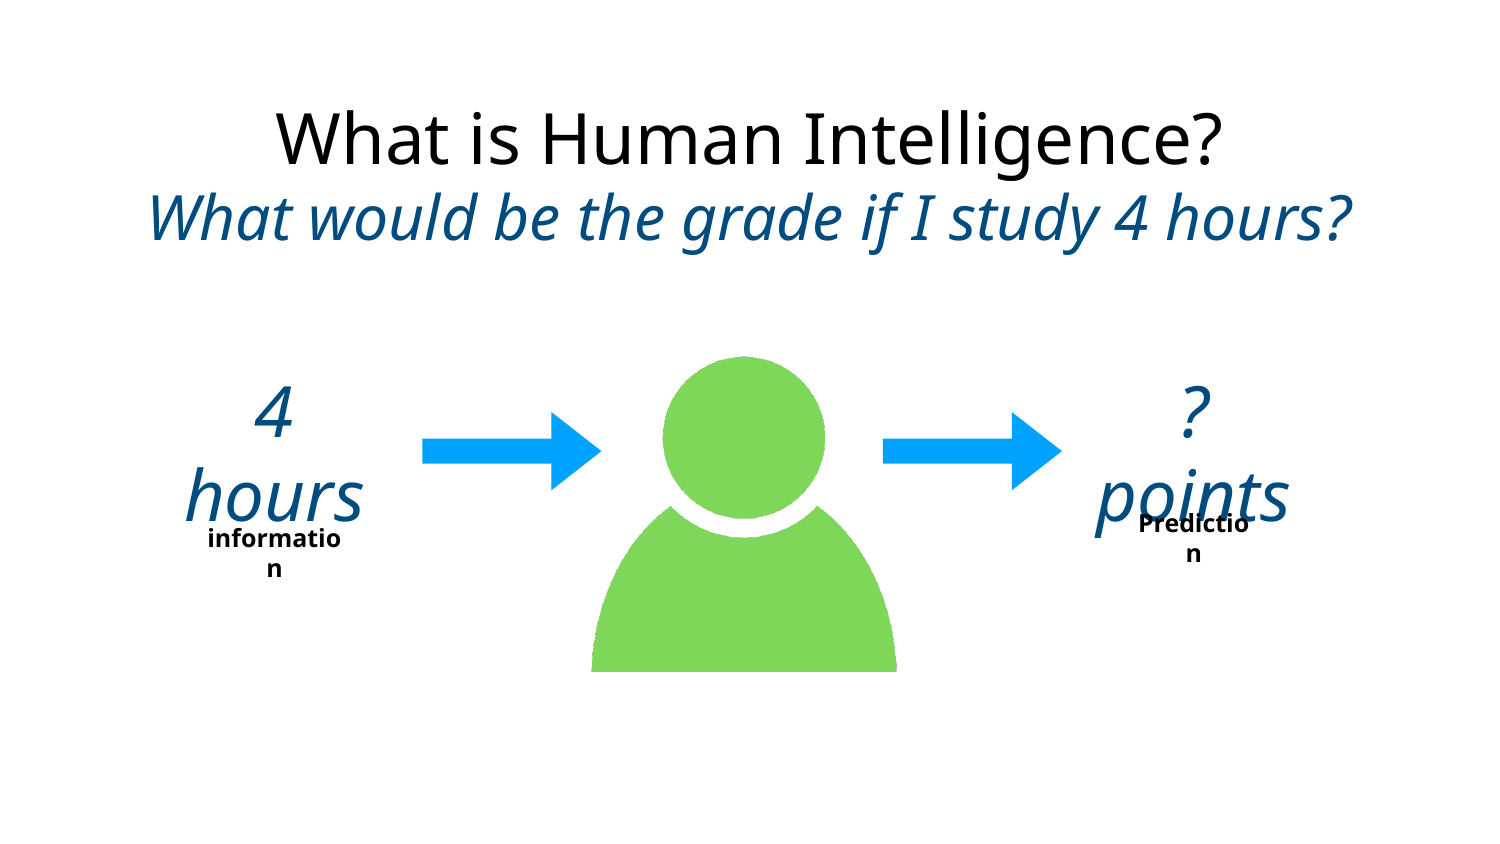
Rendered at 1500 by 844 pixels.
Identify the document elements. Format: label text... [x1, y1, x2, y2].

title What is Human Intelligence? What would be the grade if I study 4 hours? [70, 94, 1430, 253]
picture [534, 304, 966, 673]
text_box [168, 406, 602, 558]
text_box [882, 406, 1300, 558]
